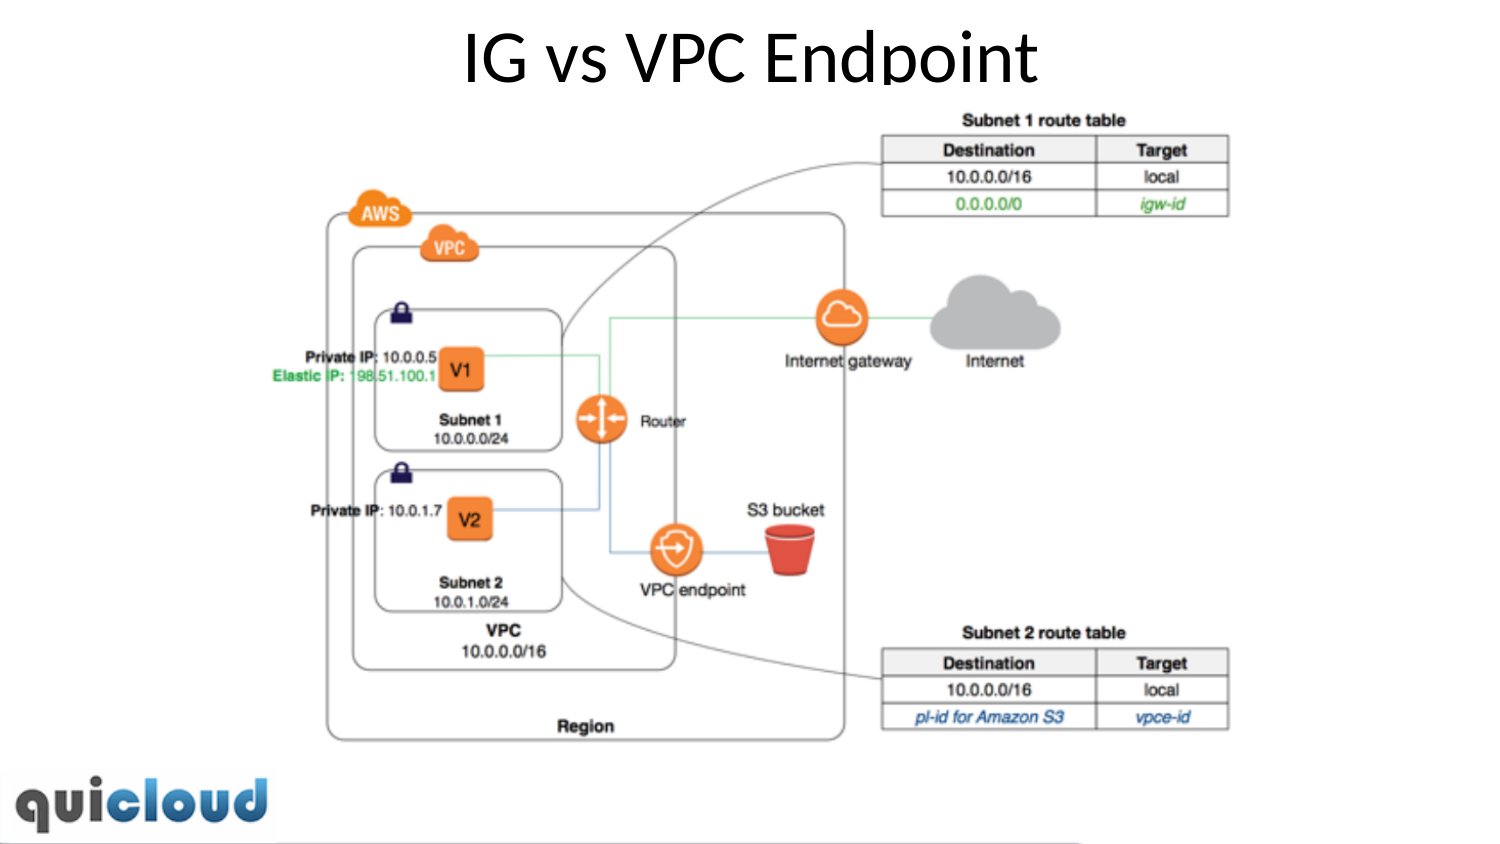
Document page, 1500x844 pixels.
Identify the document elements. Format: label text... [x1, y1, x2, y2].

title IG vs VPC Endpoint [132, 0, 1371, 92]
picture [0, 0, 1500, 844]
